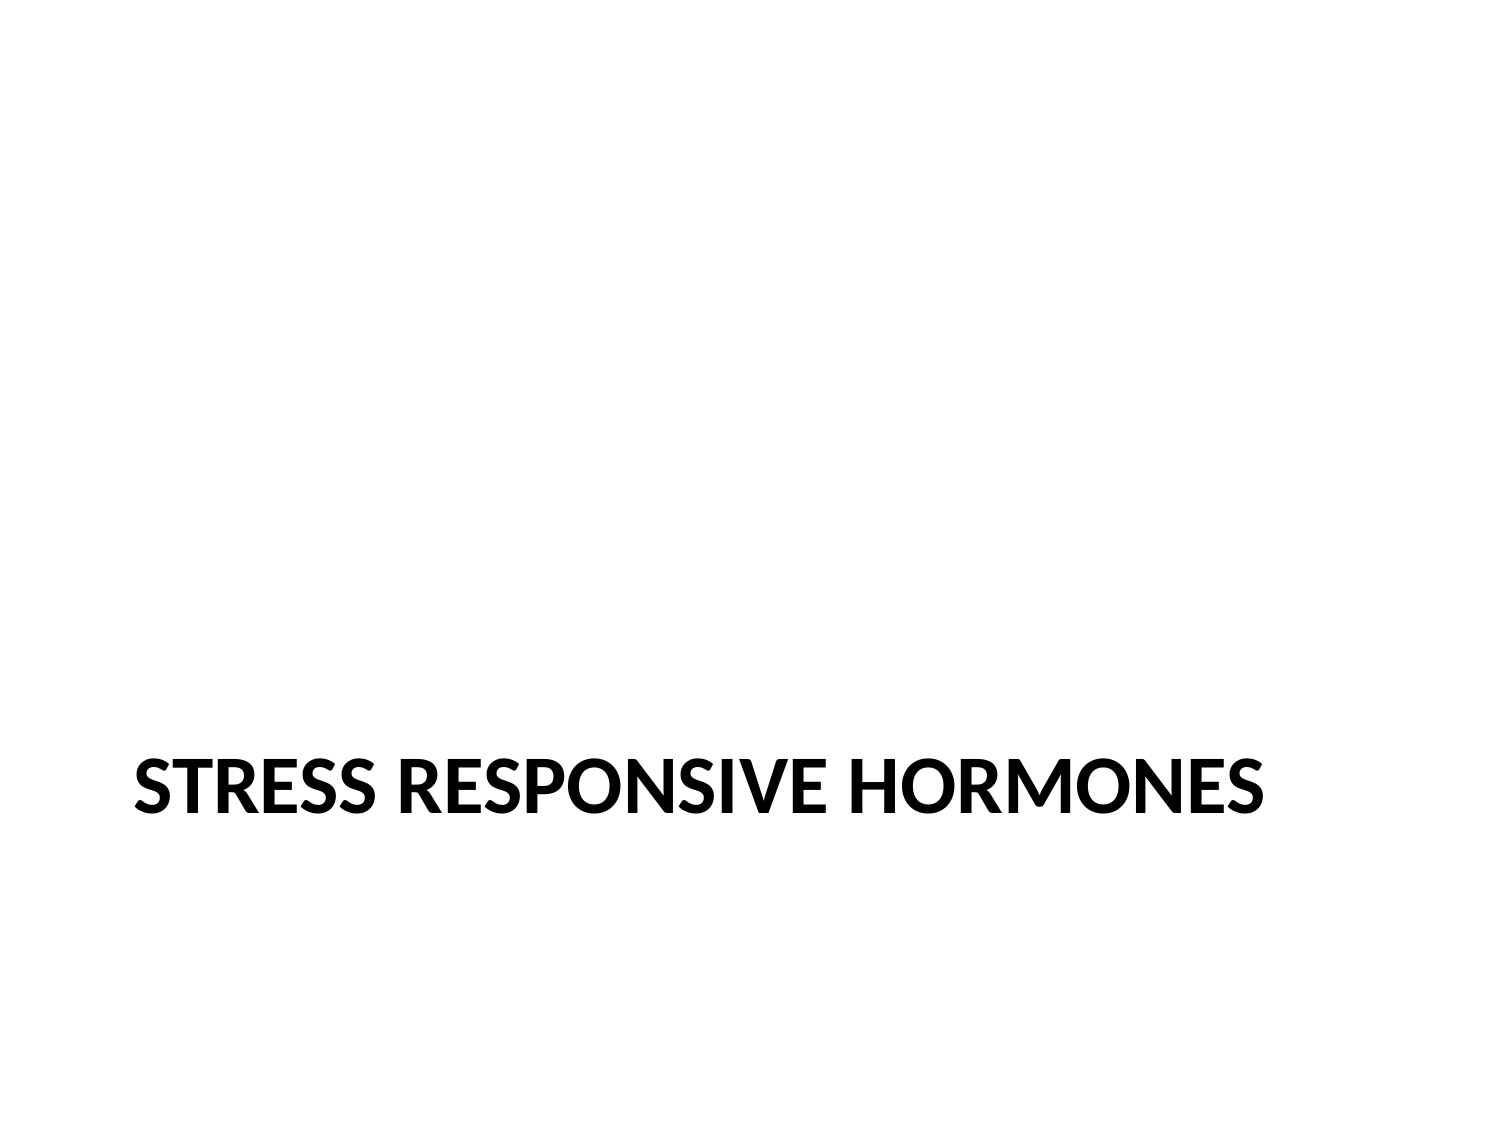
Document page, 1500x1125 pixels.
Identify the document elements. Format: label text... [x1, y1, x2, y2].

title Stress Responsive Hormones [118, 722, 1394, 947]
